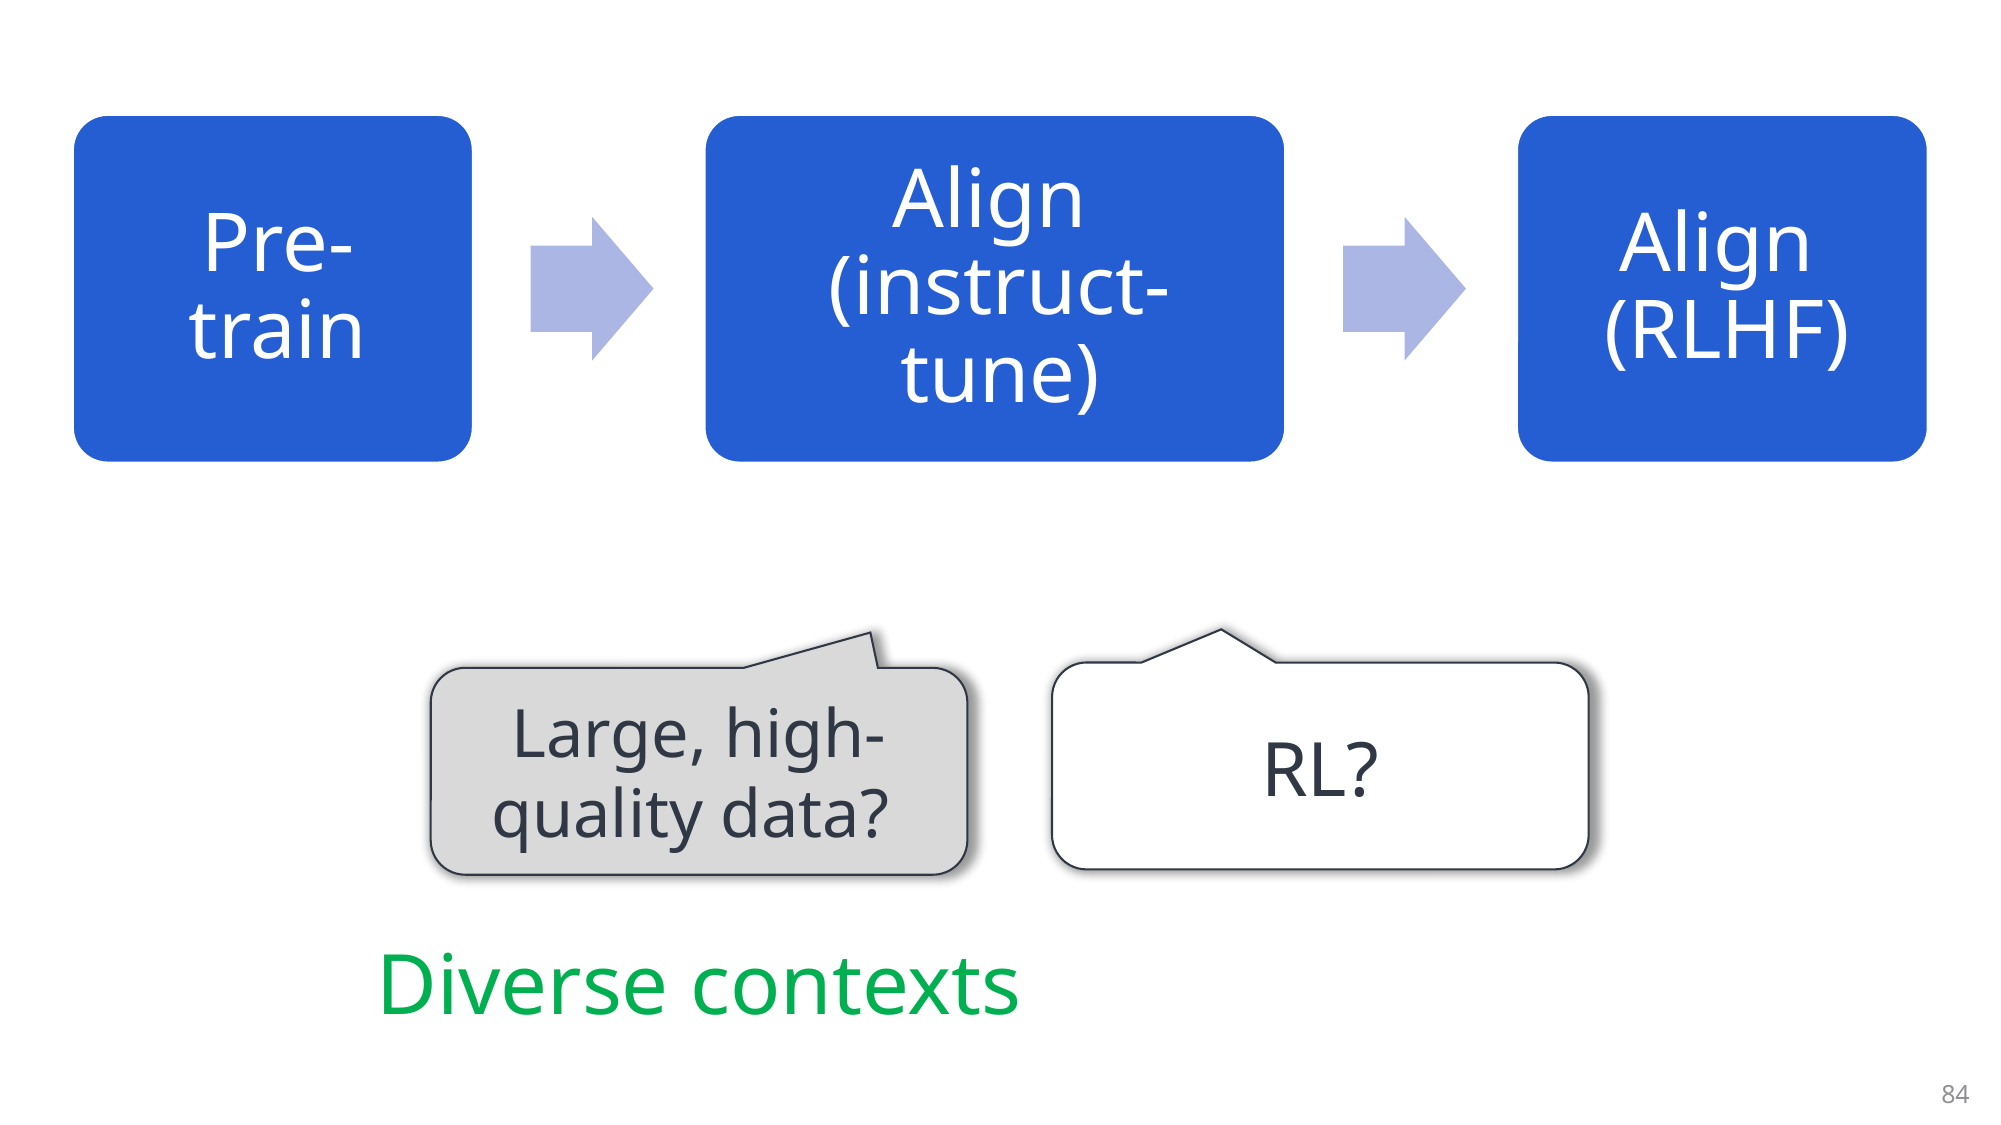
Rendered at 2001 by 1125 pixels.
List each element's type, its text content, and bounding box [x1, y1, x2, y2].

text_box Diverse contexts [361, 923, 1037, 1039]
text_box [71, 0, 1929, 589]
text_box RL? [1050, 628, 1590, 871]
text_box Large, high-quality data? [429, 631, 969, 876]
slide_number 84 [1912, 1065, 2000, 1125]
